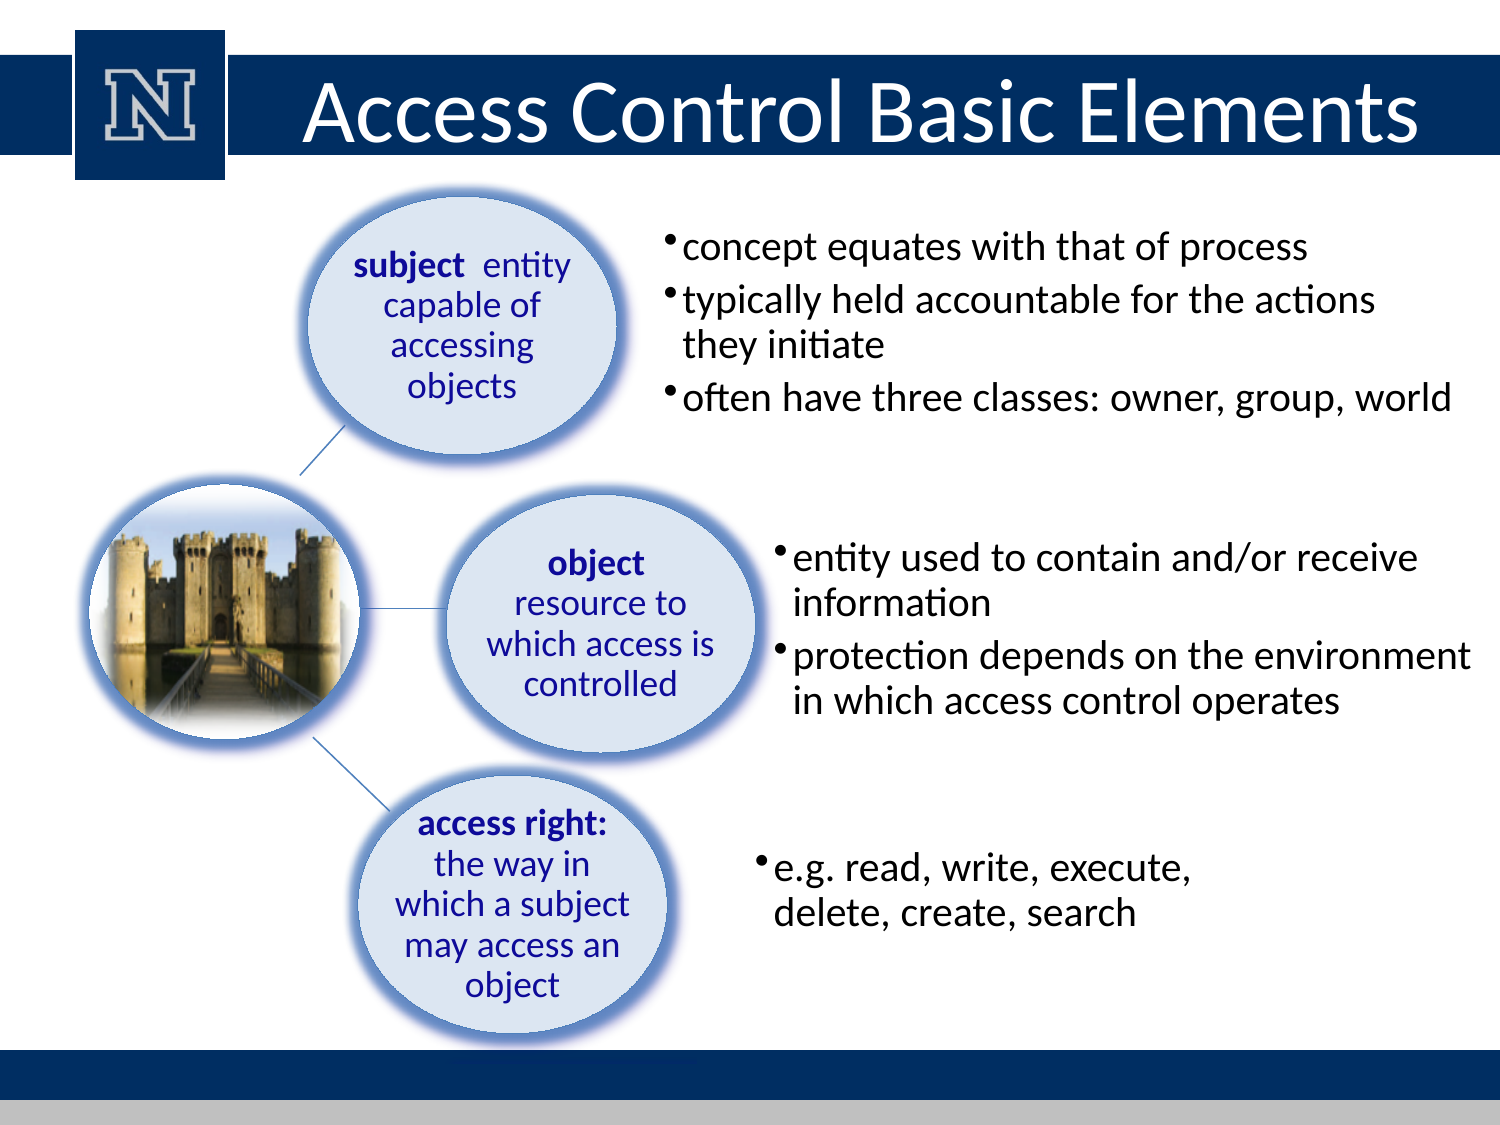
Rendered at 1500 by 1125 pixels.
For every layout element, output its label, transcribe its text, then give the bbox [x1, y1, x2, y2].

text_box [312, 736, 386, 807]
text_box [88, 483, 361, 740]
title Access Control Basic Elements [287, 12, 1475, 200]
text_box concept equates with that of process typically held accountable for the actions they initiate often have three classes: owner, group, world [663, 208, 1459, 437]
text_box e.g. read, write, execute, delete, create, search [754, 776, 1208, 1005]
text_box [299, 431, 340, 476]
text_box subject entity capable of accessing objects [307, 196, 618, 455]
text_box entity used to contain and/or receive information protection depends on the environment in which access control operates [773, 515, 1476, 744]
picture [75, 30, 225, 180]
text_box access right: the way in which a subject may access an object [357, 775, 668, 1034]
text_box object resource to which access is controlled [446, 494, 756, 754]
